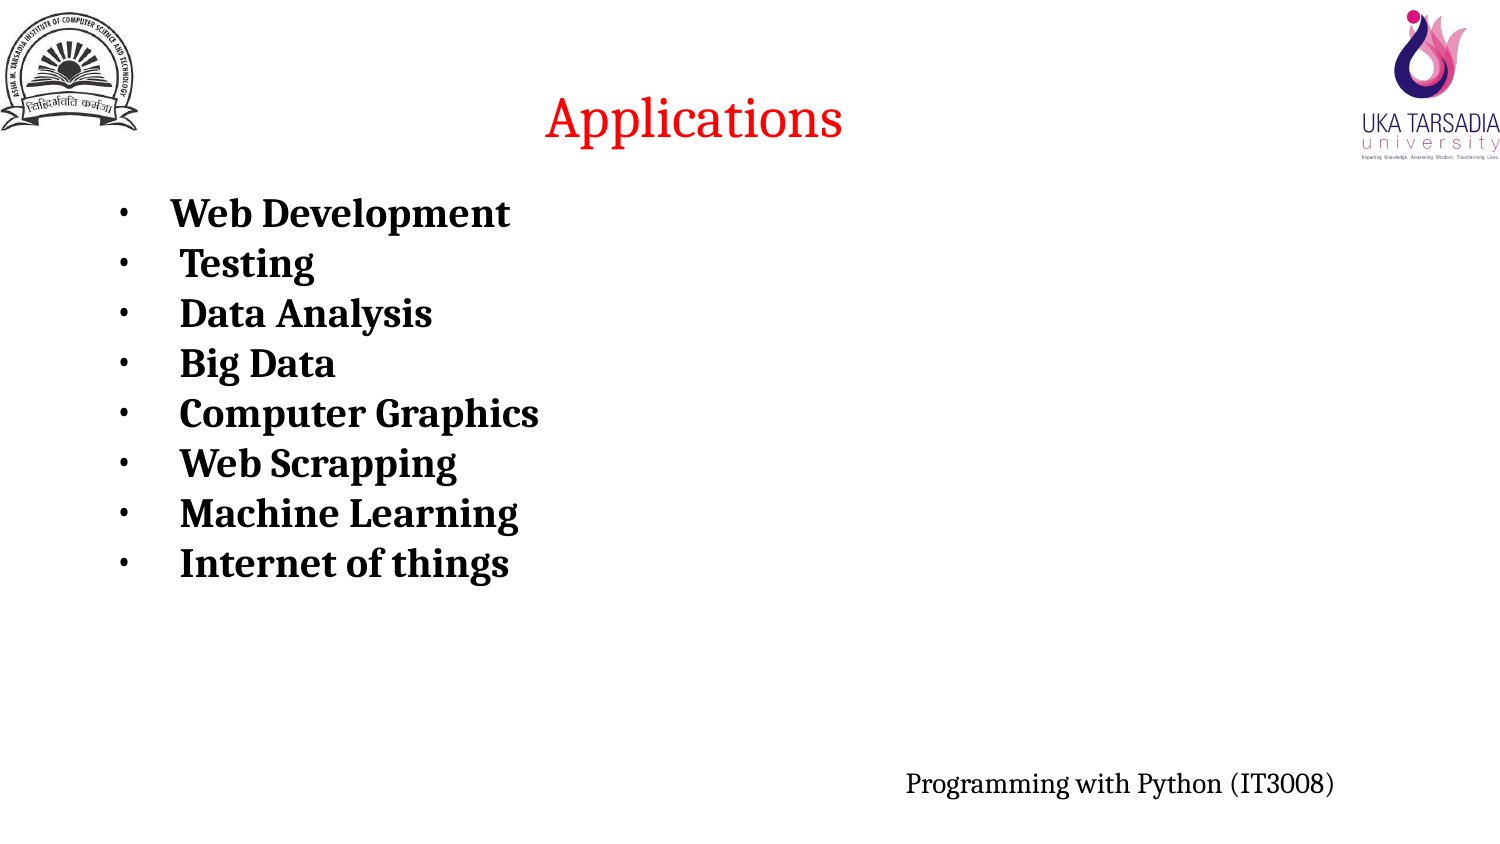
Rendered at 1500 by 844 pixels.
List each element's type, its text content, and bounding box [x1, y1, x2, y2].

title Applications [62, 52, 1326, 175]
text_box Web Development Testing Data Analysis Big Data Computer Graphics Web Scrapping Machine Learning Internet of things [99, 178, 1442, 644]
picture [1362, 10, 1500, 160]
picture [0, 12, 138, 131]
